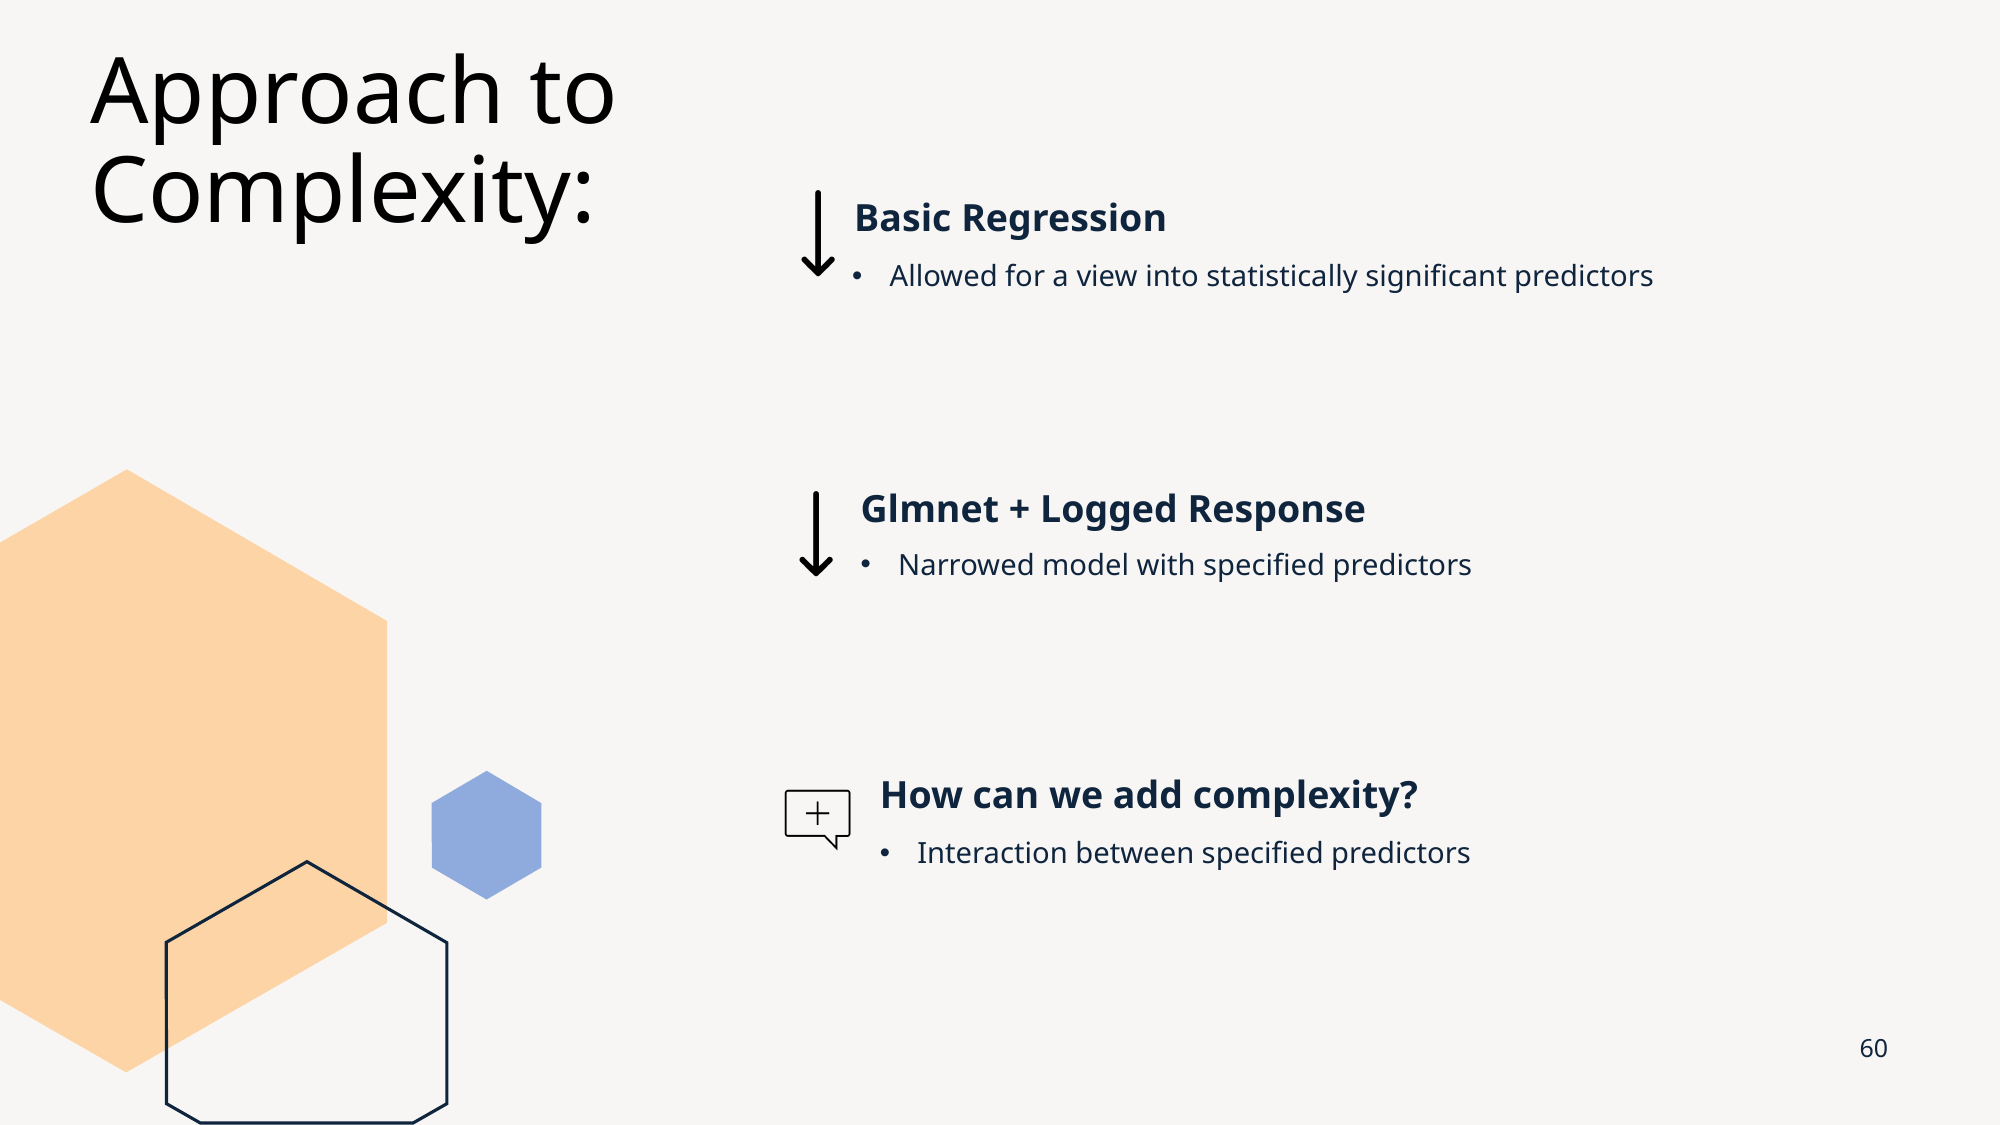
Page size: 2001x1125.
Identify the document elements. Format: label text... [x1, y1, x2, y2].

list Allowed for a view into statistically significant predictors [837, 250, 1687, 325]
list Interaction between specified predictors [864, 827, 1712, 1096]
list Basic Regression [839, 177, 1687, 247]
title Approach to Complexity: [75, 37, 729, 407]
list How can we add complexity? [864, 754, 1712, 824]
picture [773, 773, 862, 867]
text_box Narrowed model with specified predictors [845, 538, 1695, 613]
slide_number 60 [1836, 1020, 1912, 1080]
picture [776, 186, 860, 280]
text_box Glmnet + Logged Response [845, 468, 1693, 538]
picture [771, 487, 860, 580]
